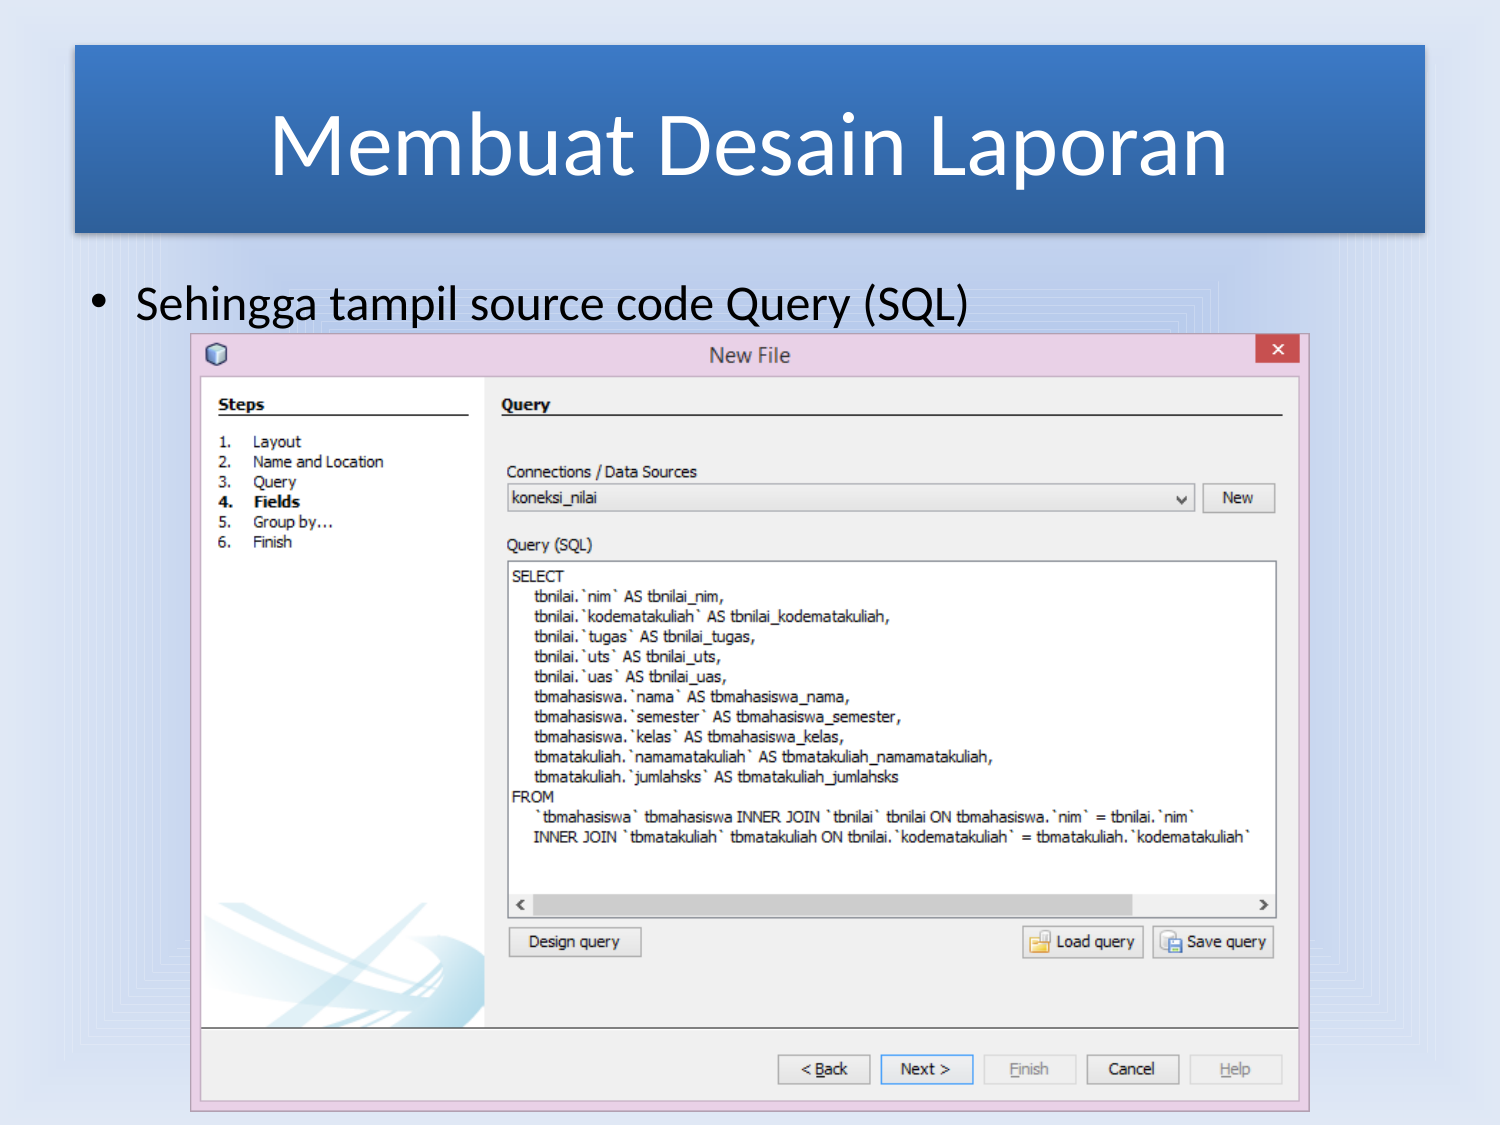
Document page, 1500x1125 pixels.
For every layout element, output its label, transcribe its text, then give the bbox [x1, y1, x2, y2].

picture [189, 333, 1310, 1112]
title Membuat Desain Laporan [75, 45, 1425, 233]
list Sehingga tampil source code Query (SQL) [75, 262, 1425, 339]
